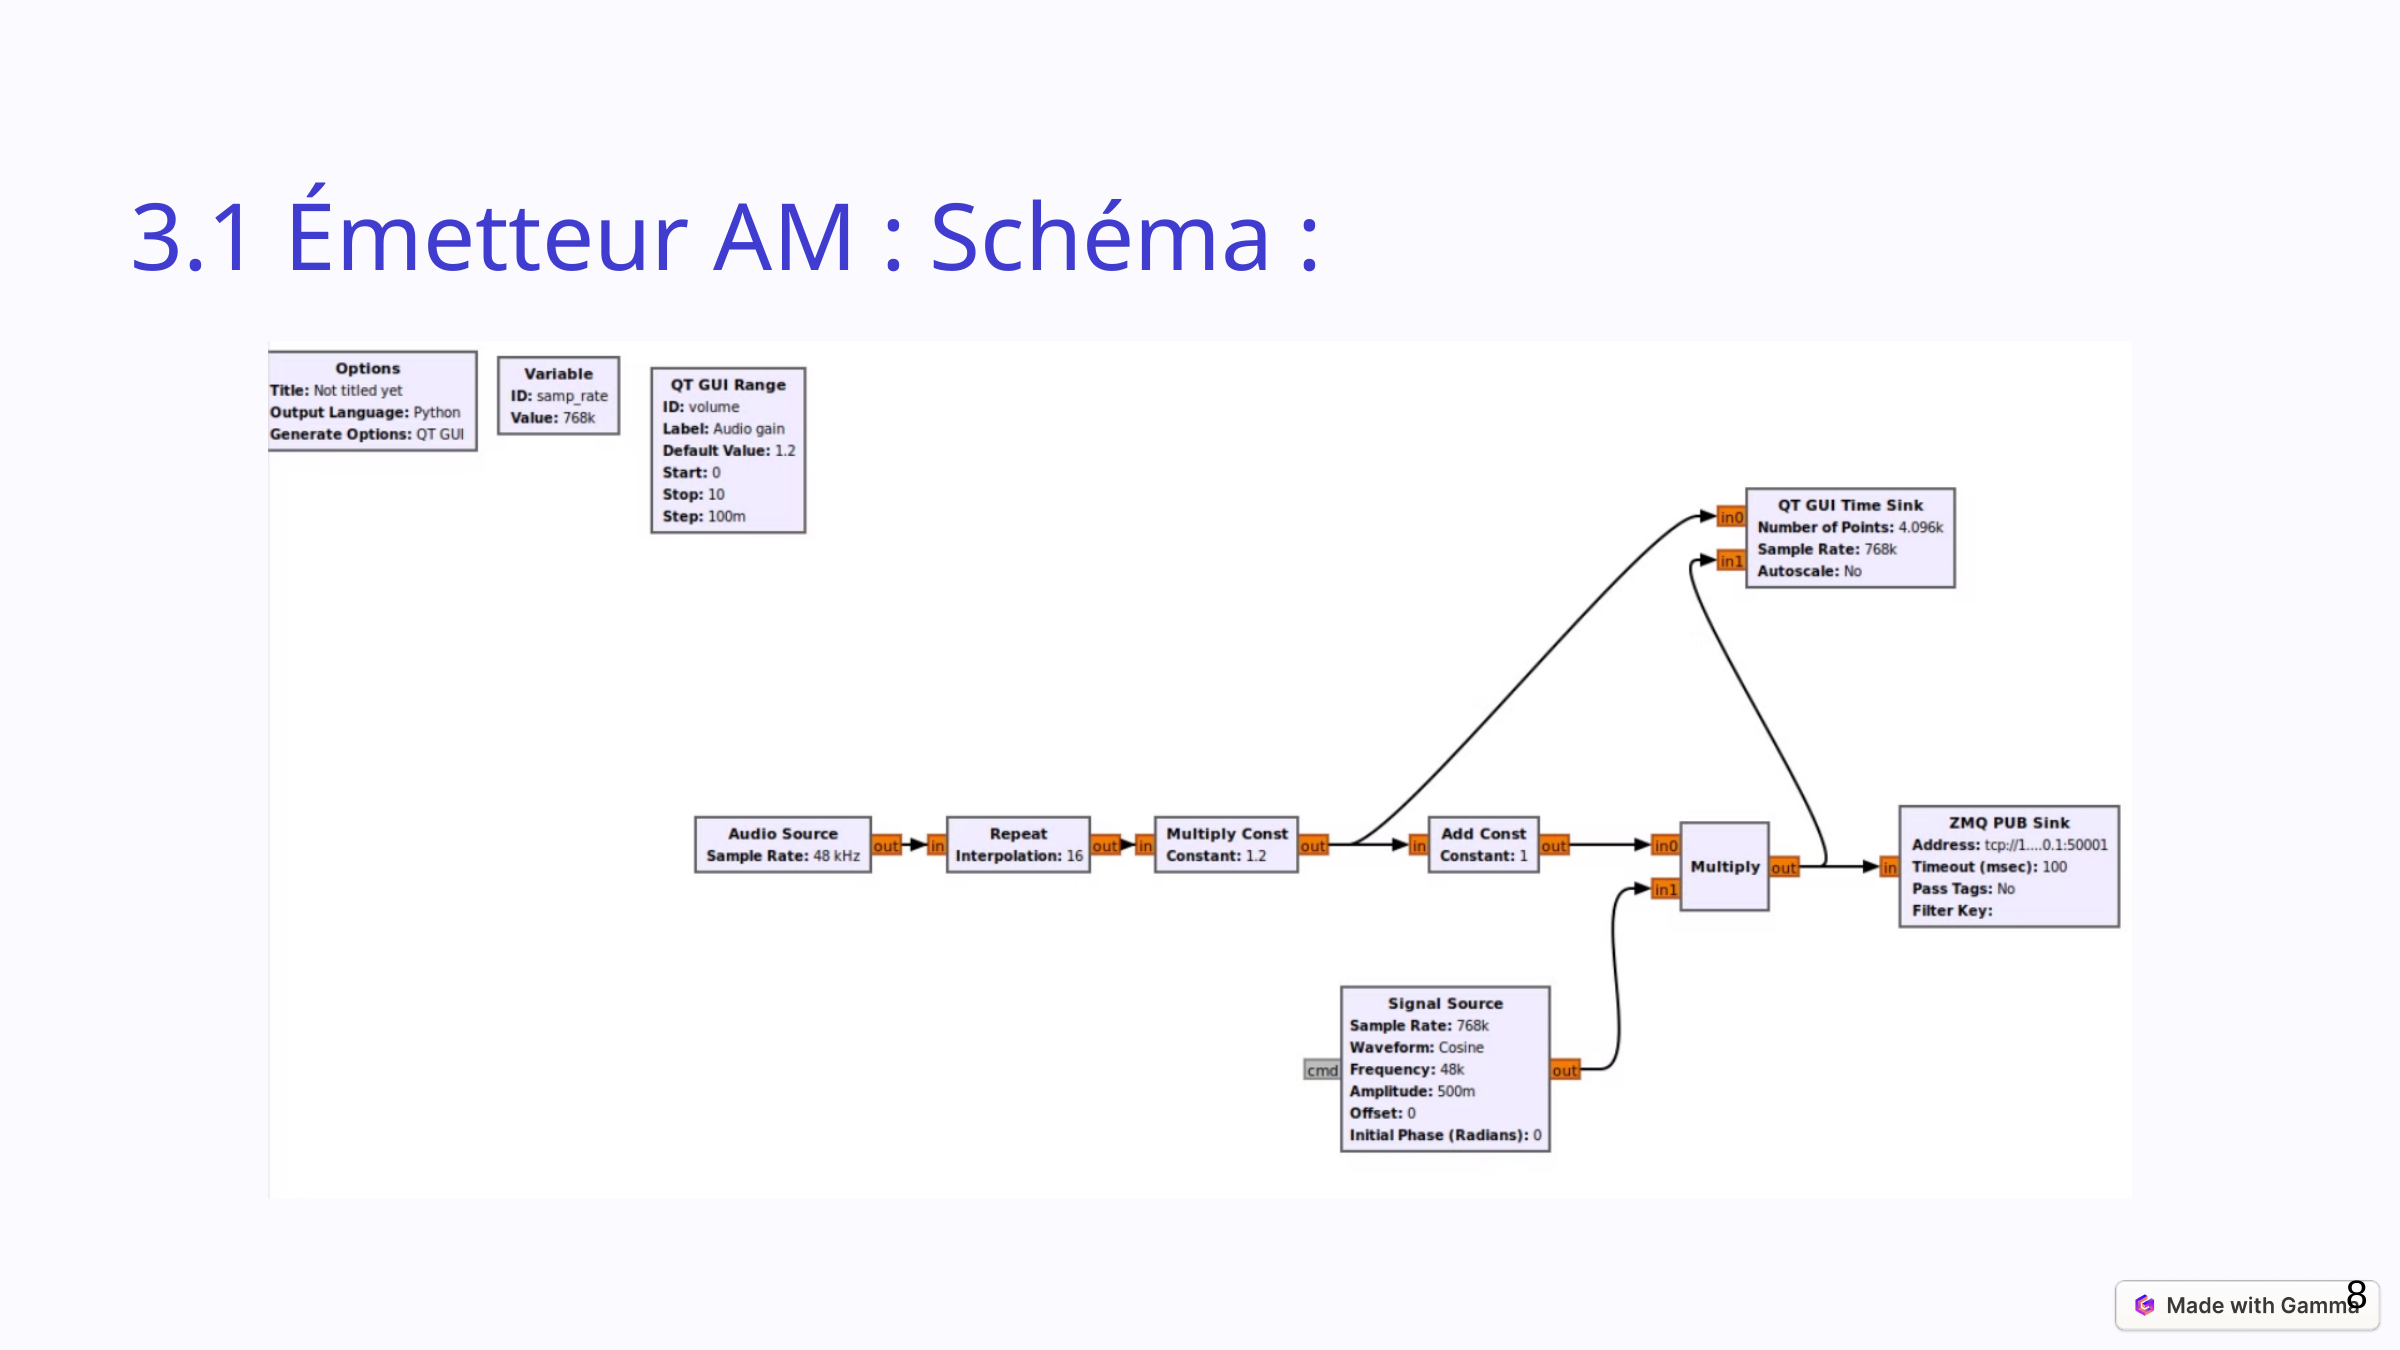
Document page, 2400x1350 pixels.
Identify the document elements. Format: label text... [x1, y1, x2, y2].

text_box 3.1 Émetteur AM : Schéma : [130, 151, 1436, 268]
slide_number ‹#› [2245, 1246, 2390, 1350]
picture [268, 341, 2132, 1200]
picture [2106, 1271, 2245, 1339]
